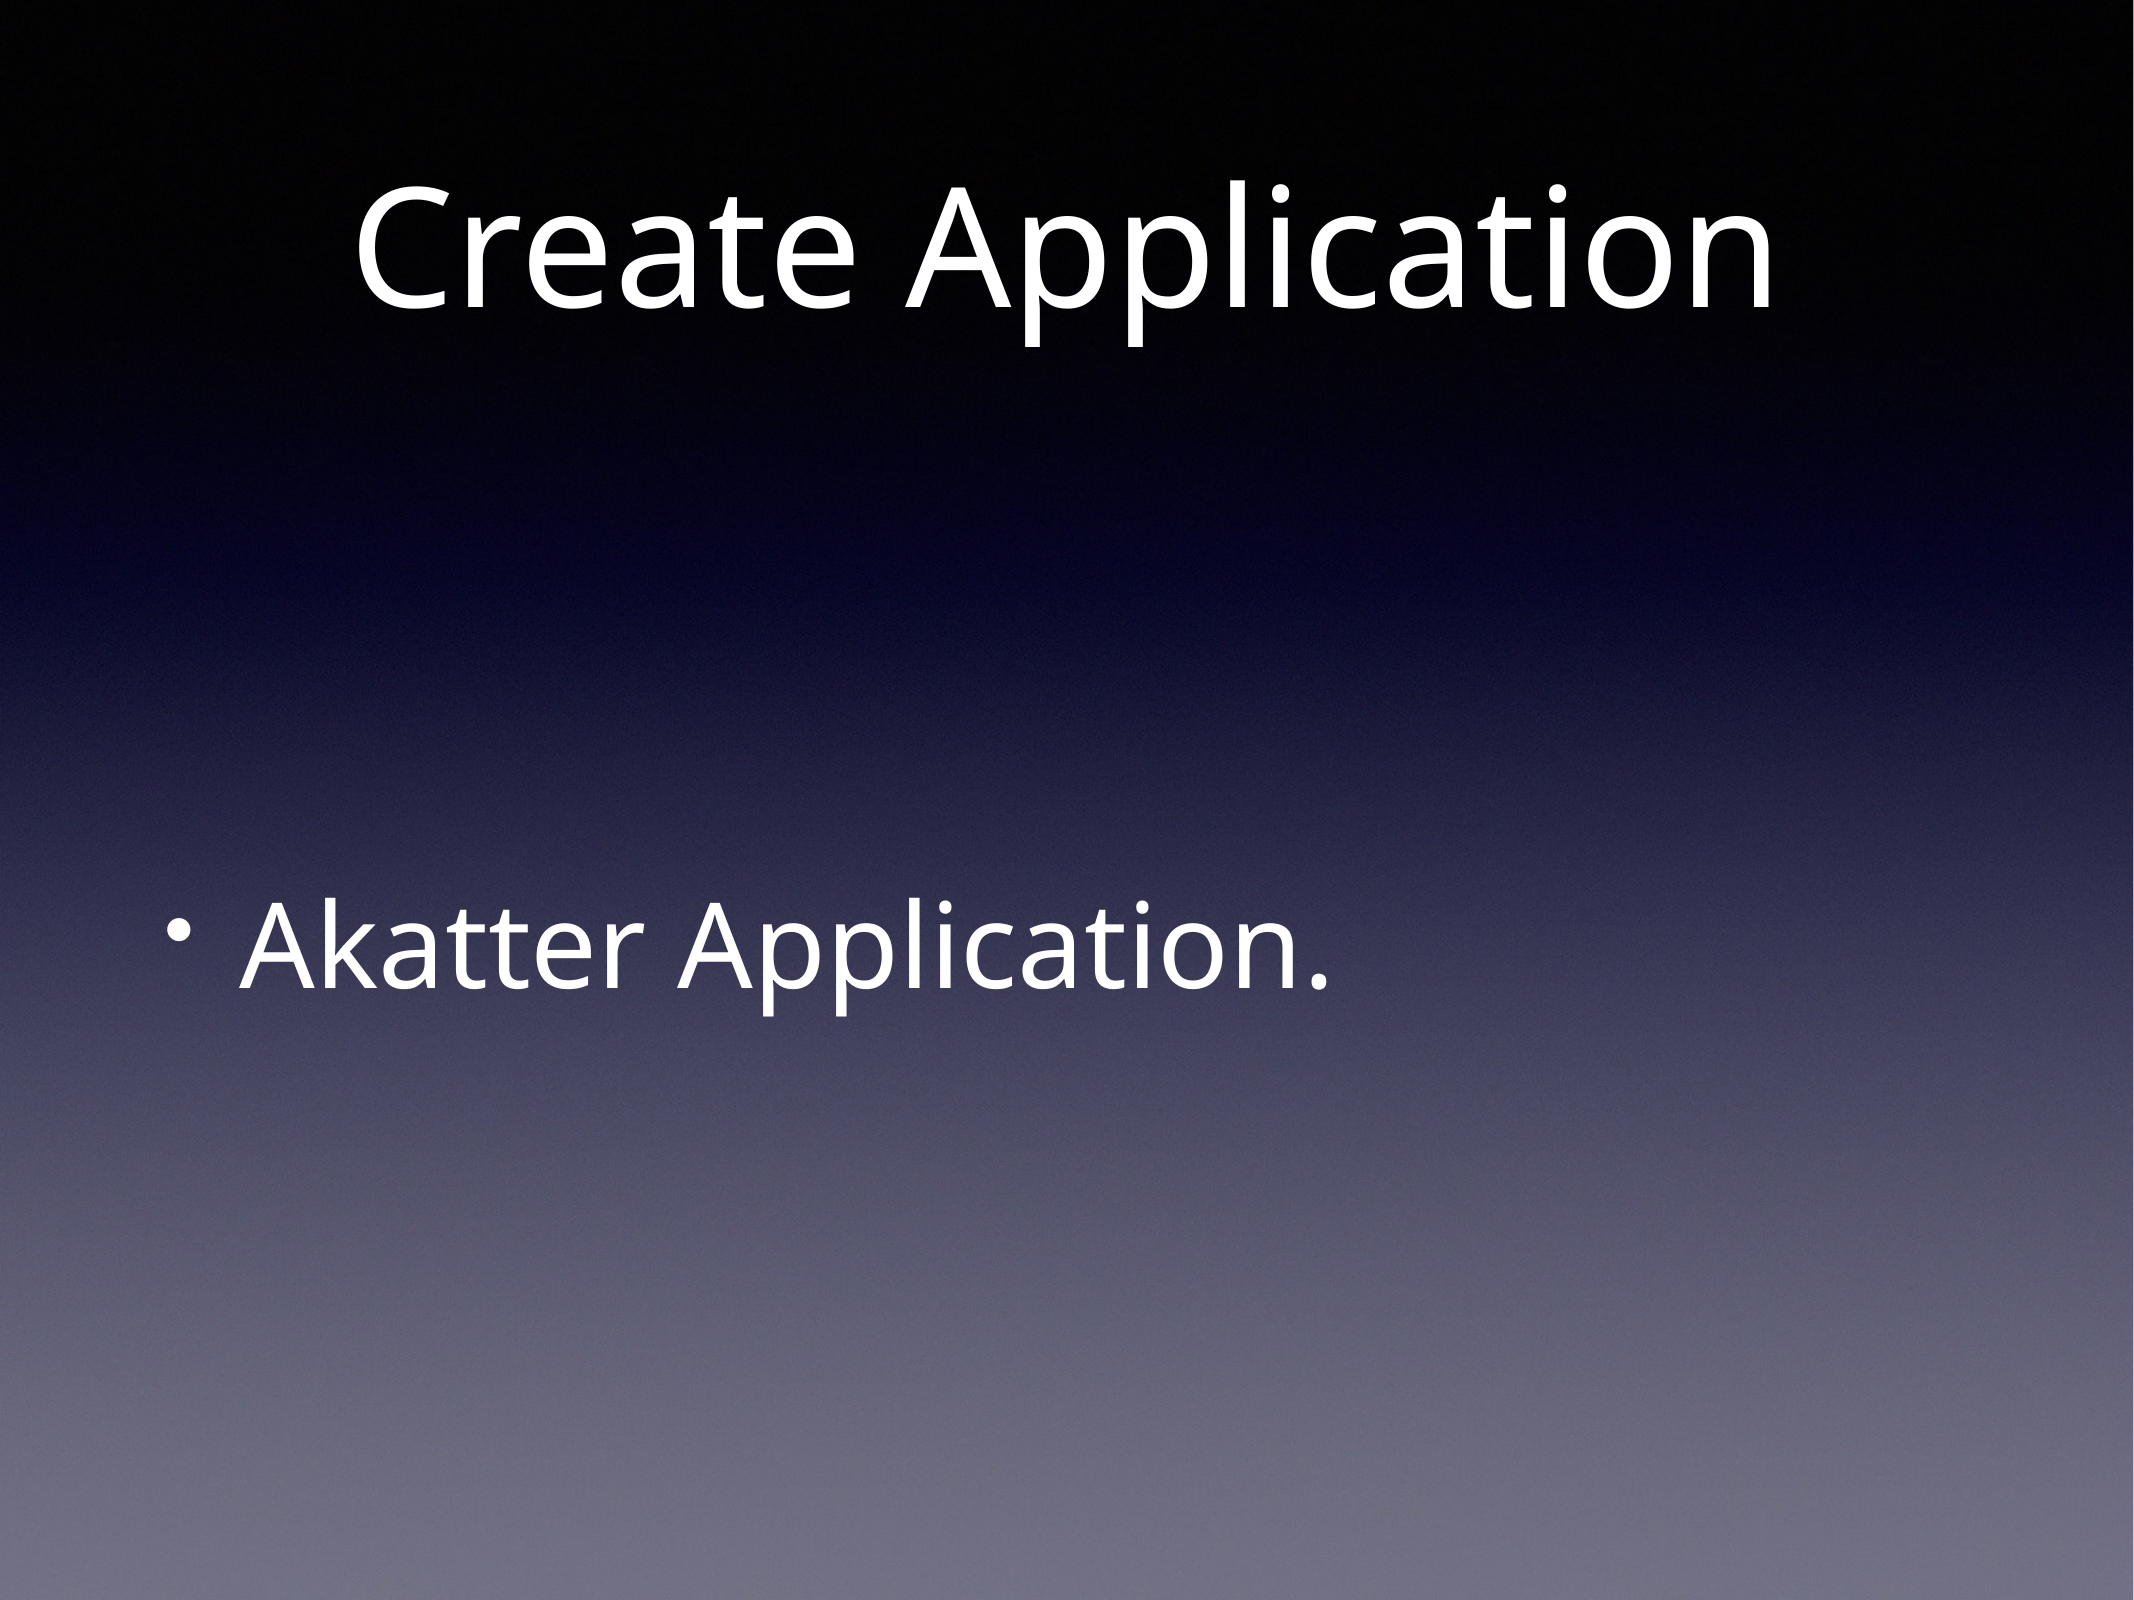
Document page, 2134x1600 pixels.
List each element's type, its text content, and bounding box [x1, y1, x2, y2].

picture [0, 0, 2134, 1600]
title Create Application [155, 66, 1978, 416]
list Akatter Application. [155, 424, 1978, 1457]
